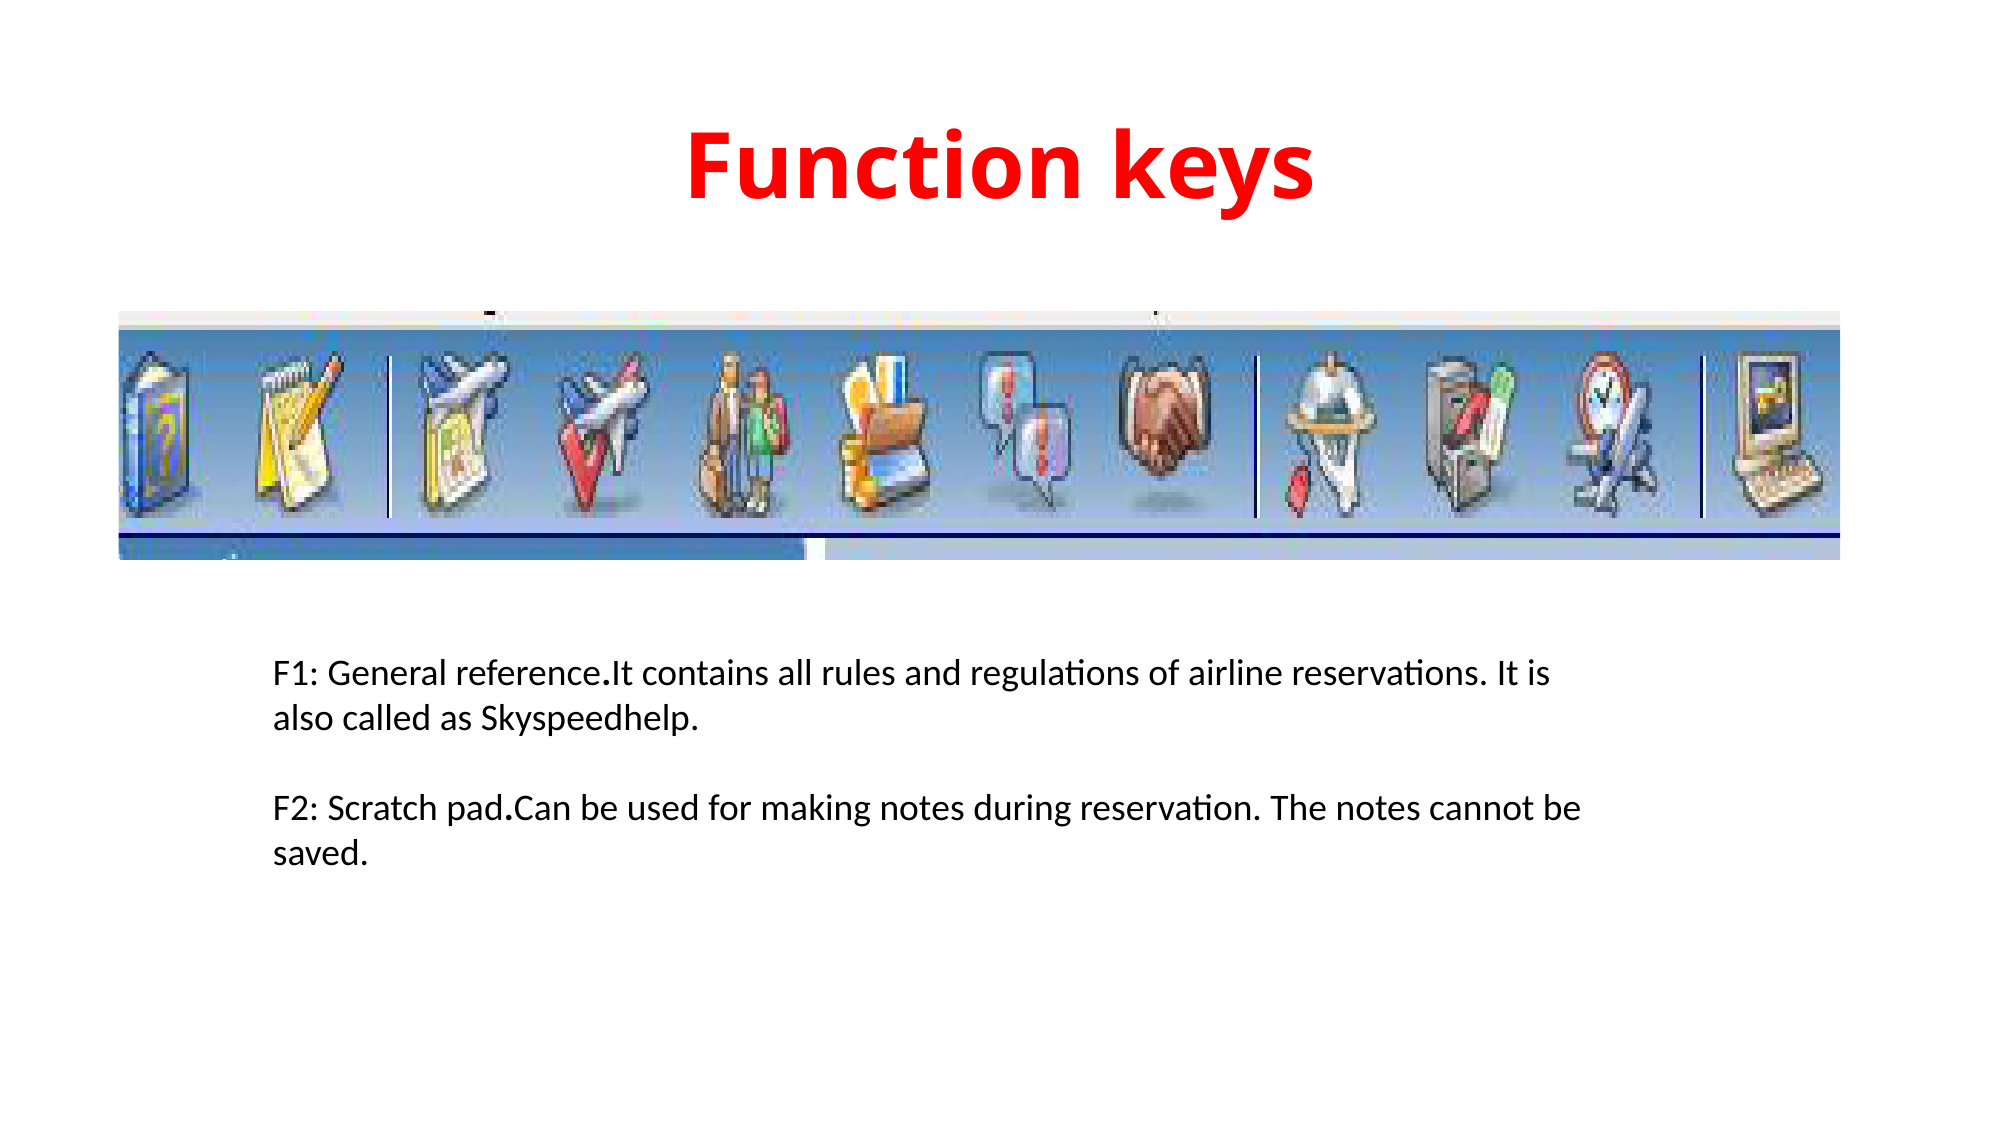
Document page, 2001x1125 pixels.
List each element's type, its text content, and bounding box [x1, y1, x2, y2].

text_box F1: General reference.It contains all rules and regulations of airline reservations. It is also called as Skyspeedhelp. F2: Scratch pad.Can be used for making notes during reservation. The notes cannot be saved. [258, 640, 1615, 881]
title Function keys [137, 59, 1863, 278]
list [118, 310, 1841, 560]
